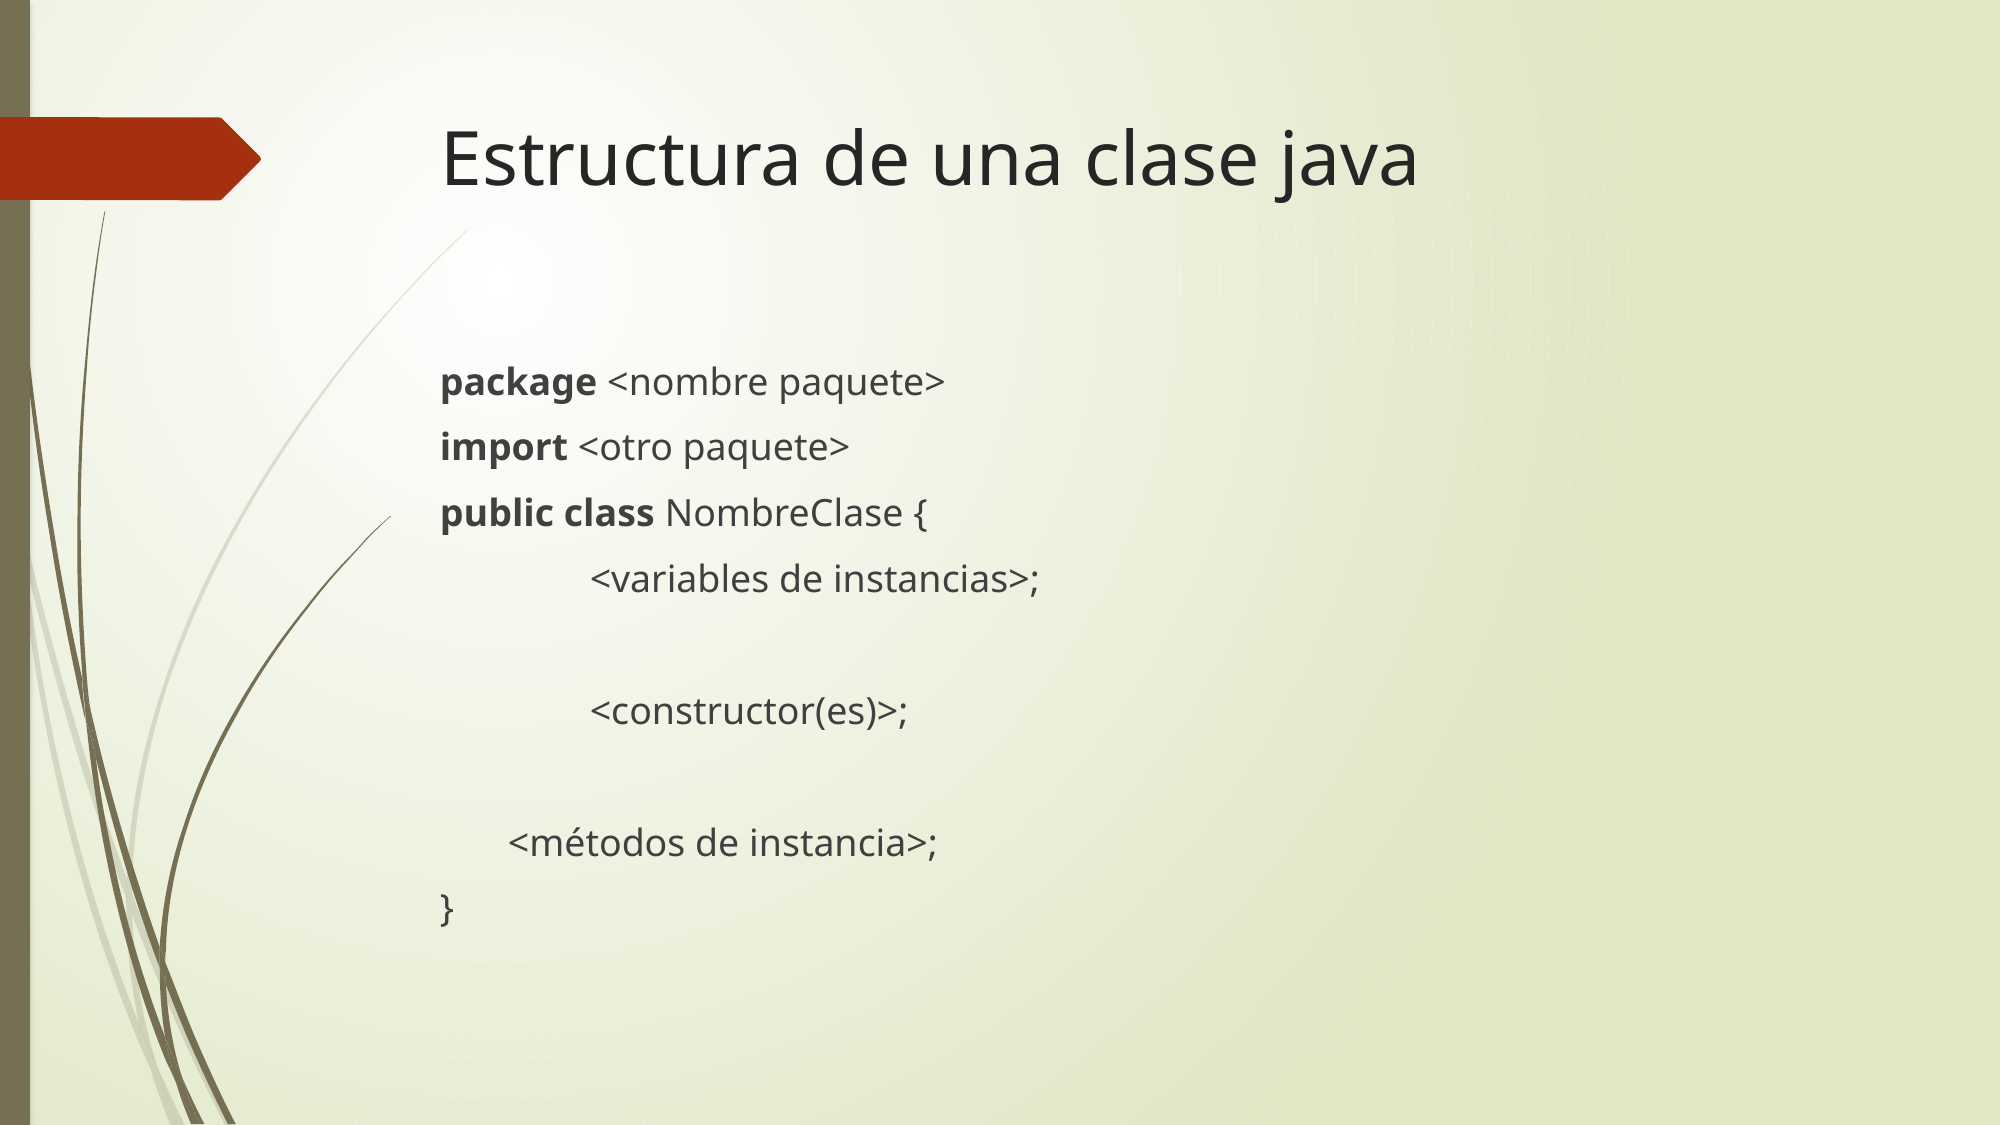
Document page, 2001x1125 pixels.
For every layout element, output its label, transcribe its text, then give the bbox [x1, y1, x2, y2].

list package <nombre paquete> import <otro paquete> public class NombreClase { <variables de instancias>; <constructor(es)>; <métodos de instancia>; } [424, 350, 1888, 1125]
title Estructura de una clase java [425, 102, 1888, 313]
